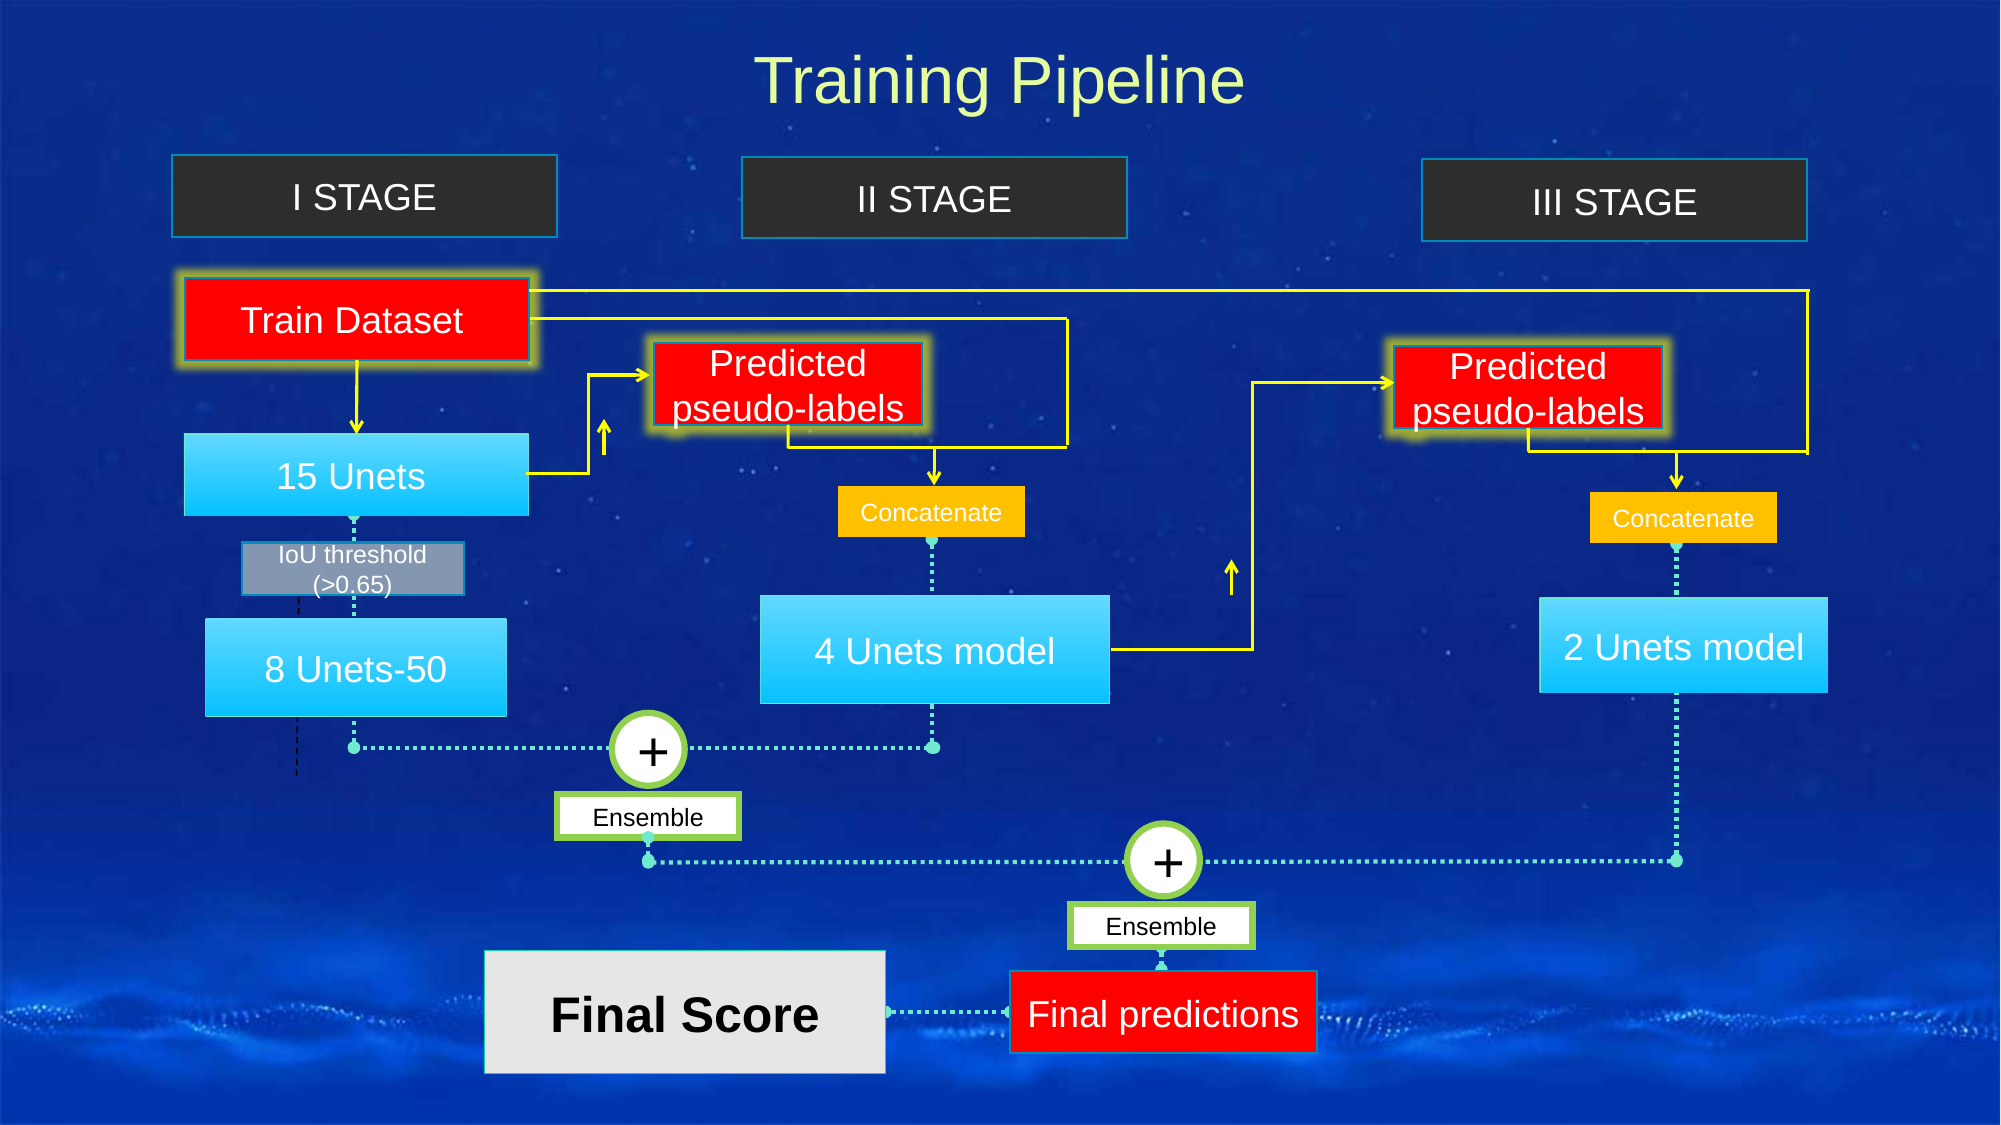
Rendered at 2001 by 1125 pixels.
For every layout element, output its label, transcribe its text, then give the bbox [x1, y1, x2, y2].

text_box Training Pipeline [499, 29, 1501, 125]
picture [0, 0, 2001, 1125]
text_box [172, 154, 1828, 1074]
